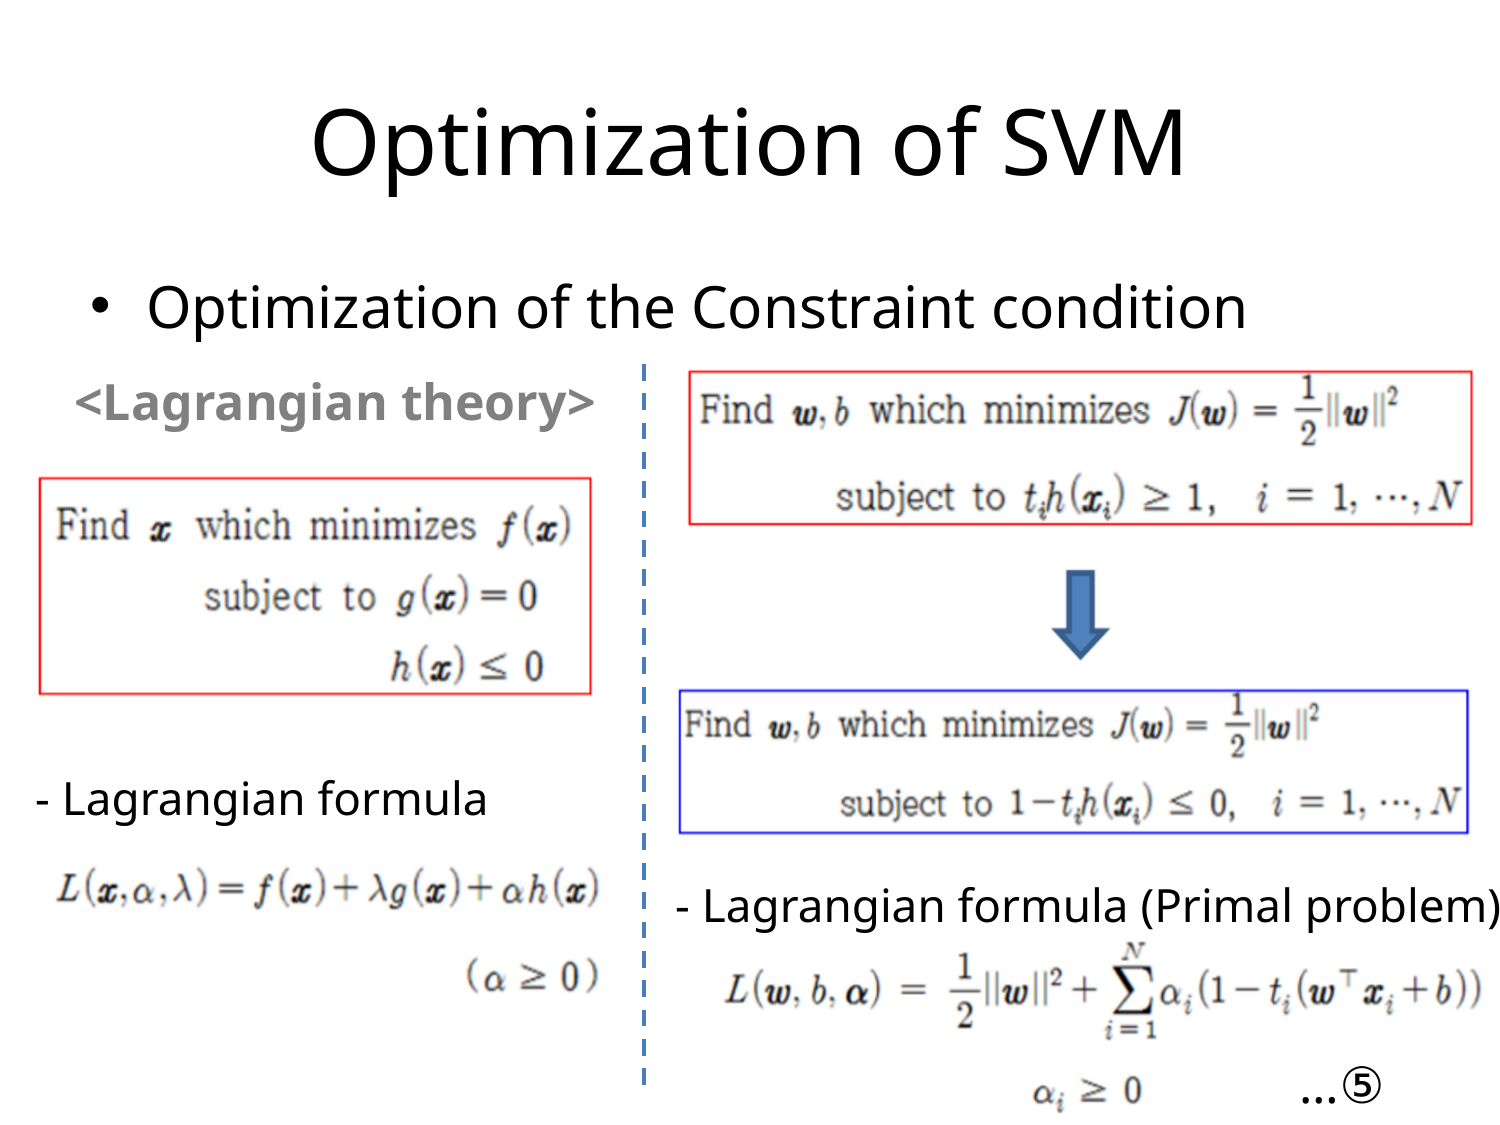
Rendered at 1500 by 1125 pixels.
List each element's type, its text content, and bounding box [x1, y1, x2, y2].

text_box <Lagrangian theory> [59, 363, 611, 439]
picture [28, 470, 597, 702]
text_box - Lagrangian formula (Primal problem) [660, 869, 1500, 940]
picture [714, 935, 1488, 1116]
picture [666, 363, 1481, 845]
picture [52, 853, 609, 1012]
text_box - Lagrangian formula [20, 762, 504, 832]
list Optimization of the Constraint condition [75, 262, 1459, 1094]
title Optimization of SVM [41, 45, 1459, 233]
